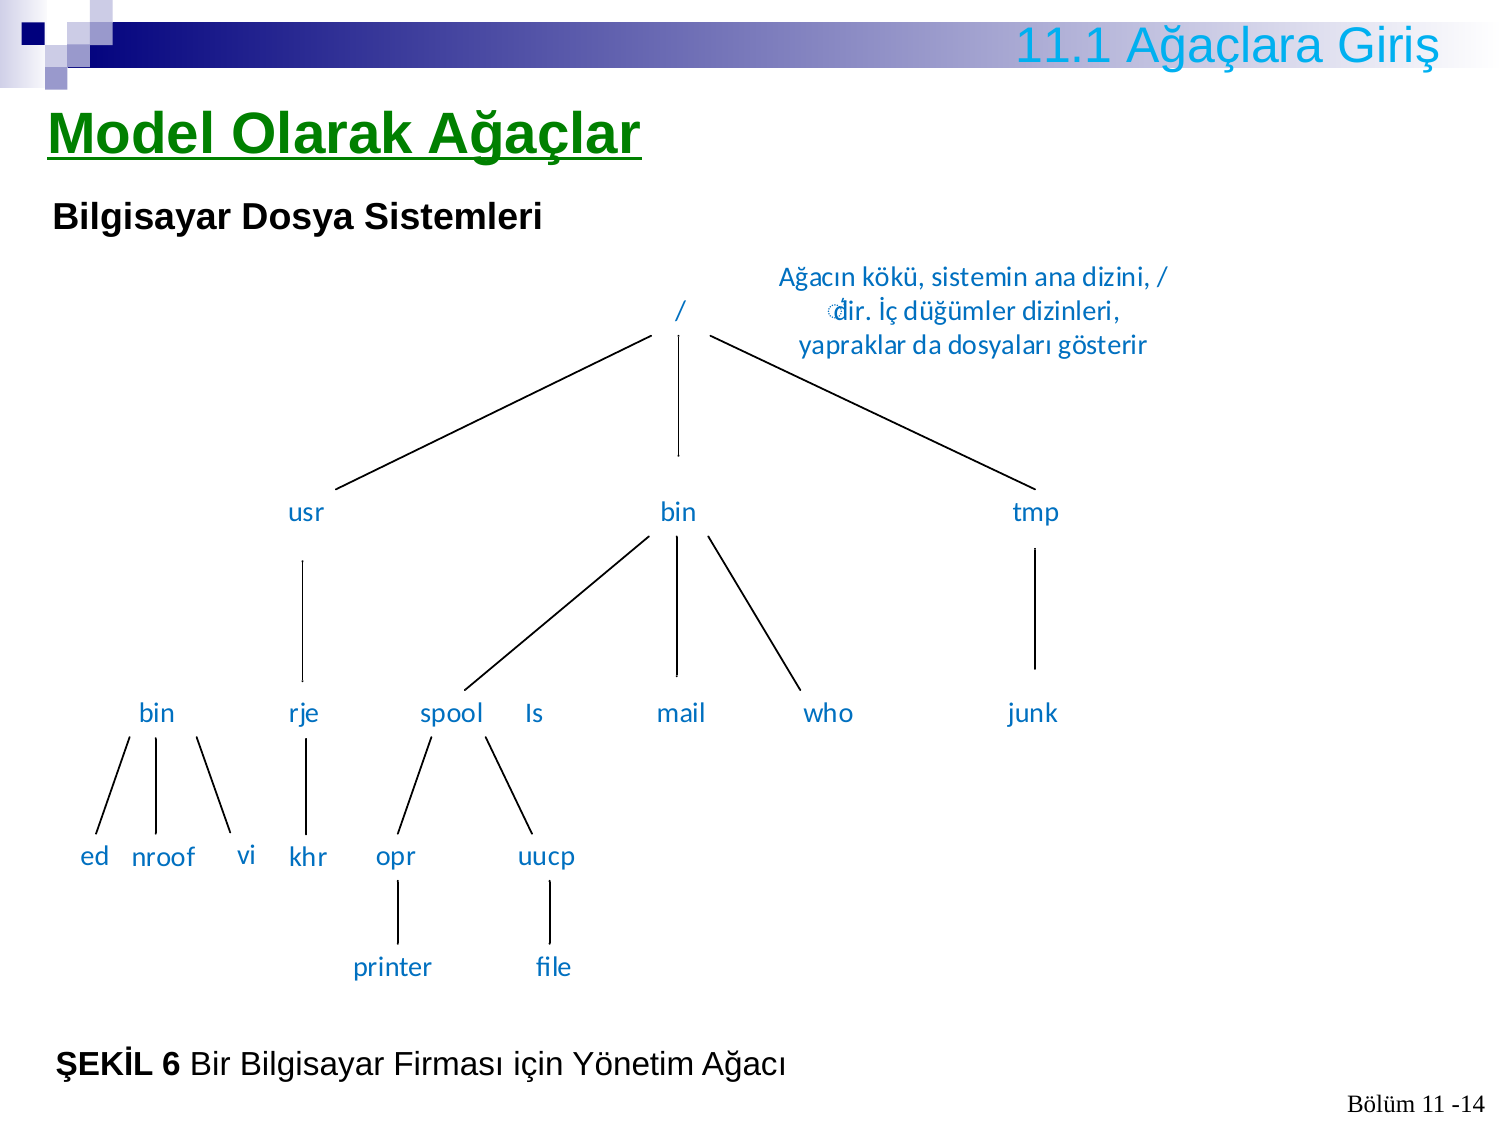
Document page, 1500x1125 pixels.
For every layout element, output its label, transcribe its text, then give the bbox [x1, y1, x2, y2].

slide_number Bölüm 11 -14 [1149, 1049, 1500, 1125]
text_box ŞEKİL 6 Bir Bilgisayar Firması için Yönetim Ağacı [40, 1034, 804, 1090]
title 11.1 Ağaçlara Giriş [1000, 12, 1463, 73]
text_box Bilgisayar Dosya Sistemleri [37, 184, 1425, 263]
list Model Olarak Ağaçlar [0, 87, 1463, 188]
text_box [42, 258, 1188, 992]
